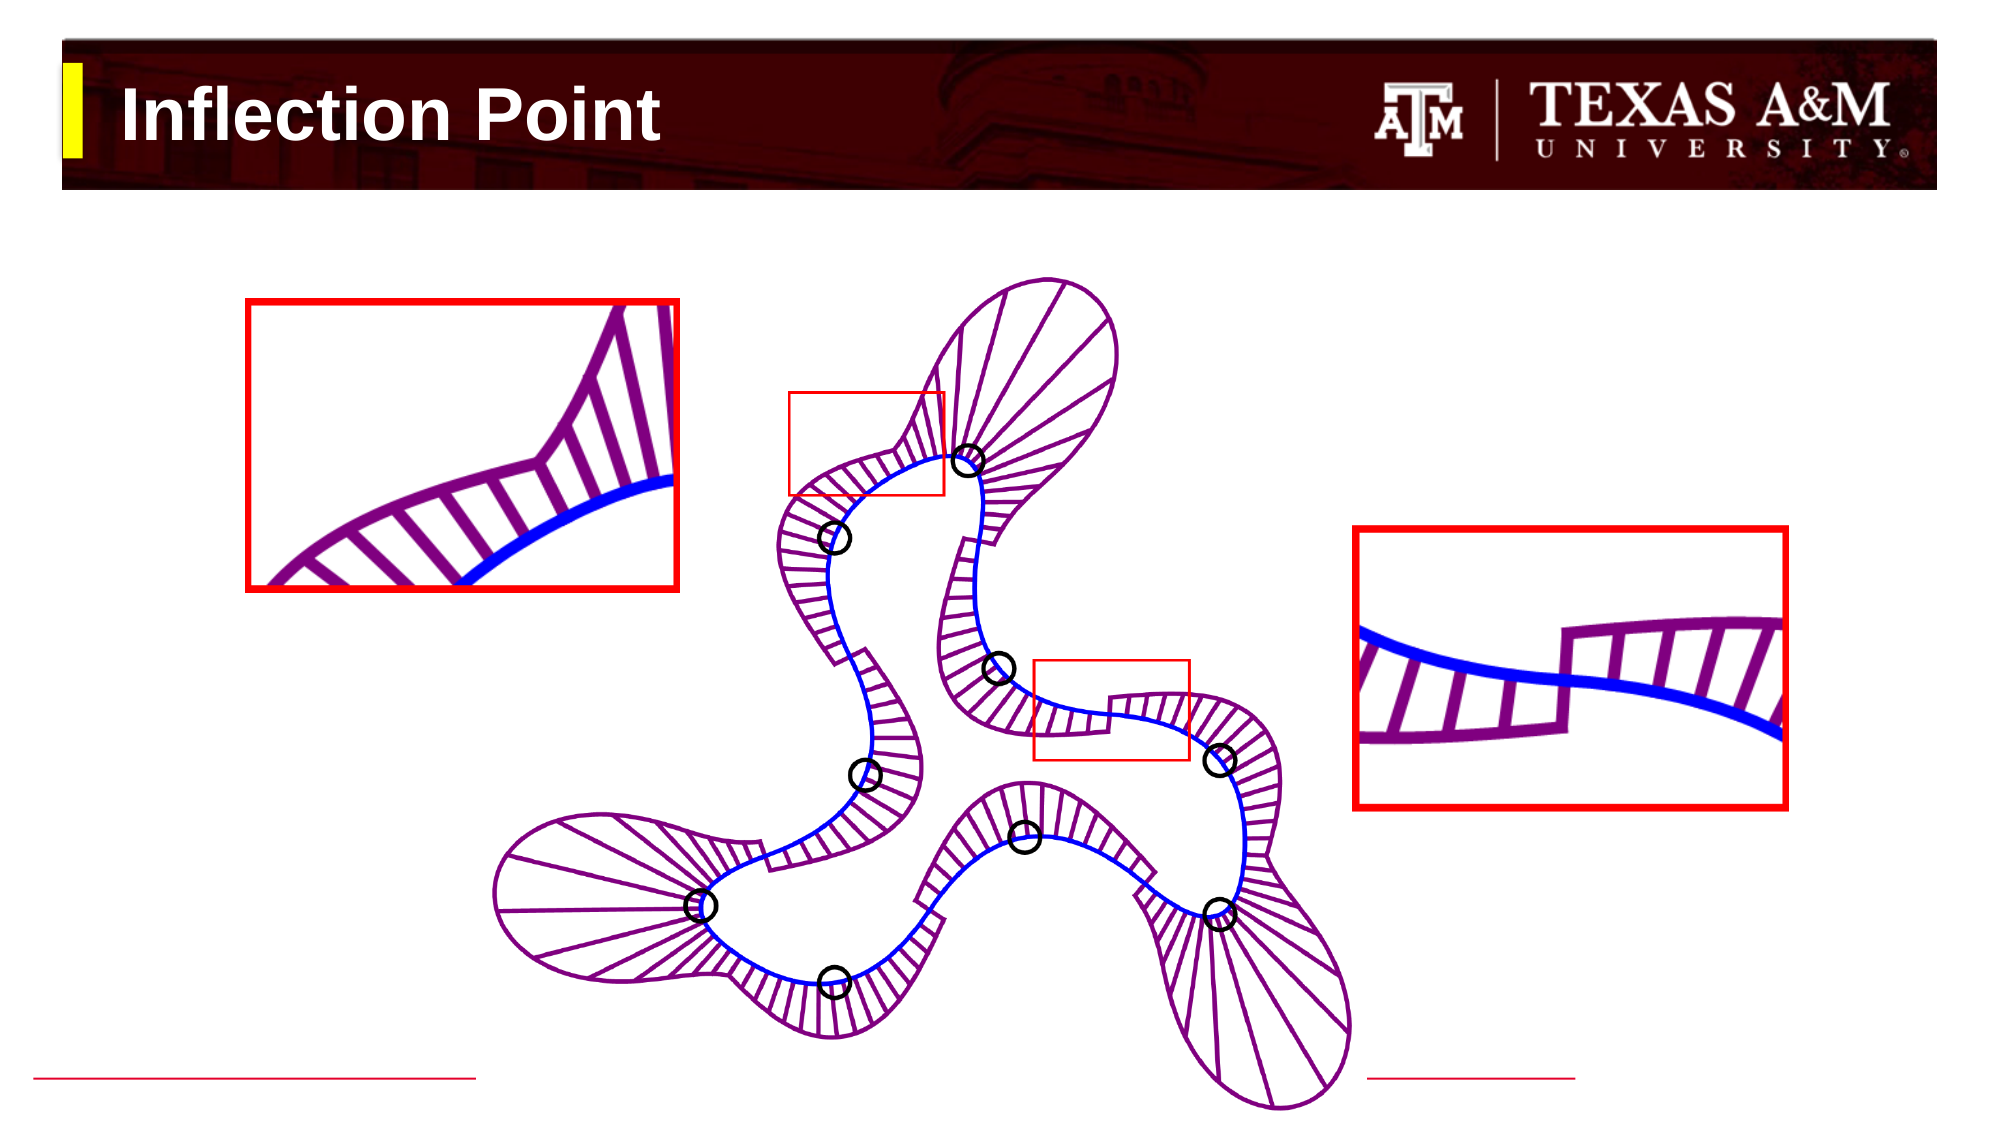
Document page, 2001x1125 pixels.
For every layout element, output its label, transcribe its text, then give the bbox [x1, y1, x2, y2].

picture [62, 37, 105, 190]
picture [1367, 37, 1937, 190]
picture [245, 262, 1789, 1125]
title Inflection Point [105, 16, 1367, 205]
